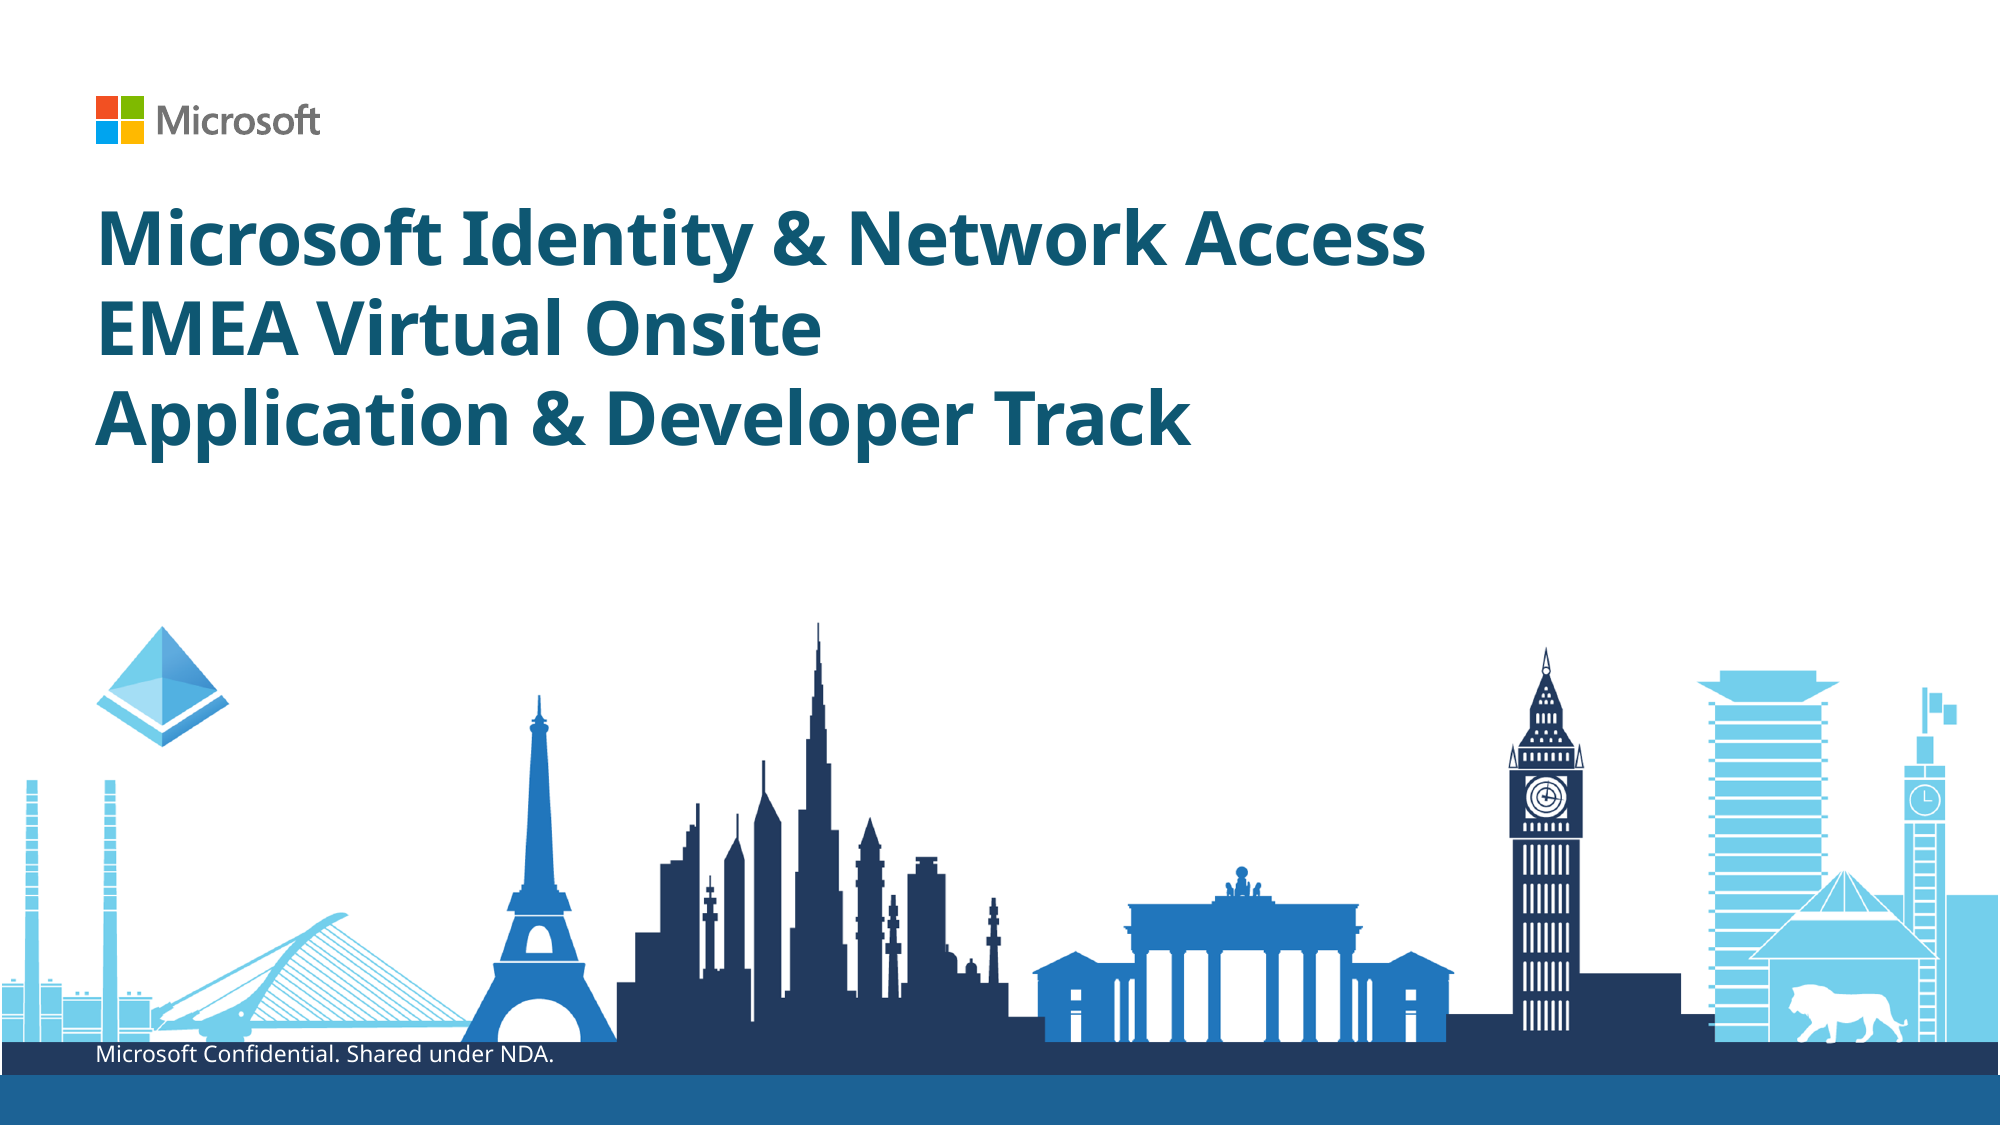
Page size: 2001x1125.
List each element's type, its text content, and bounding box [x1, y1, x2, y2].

title Microsoft Identity & Network Access EMEA Virtual Onsite Application & Developer Track [95, 190, 1856, 555]
picture [2, 561, 1998, 1075]
